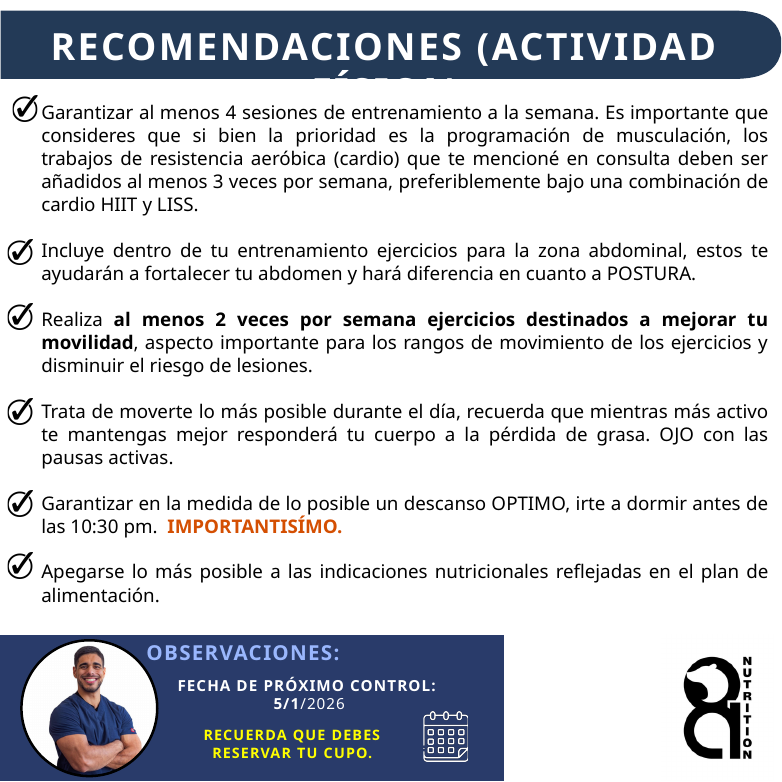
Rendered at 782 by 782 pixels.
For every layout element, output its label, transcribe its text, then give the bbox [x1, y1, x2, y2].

text_box [7, 239, 33, 265]
text_box [661, 634, 774, 781]
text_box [18, 637, 161, 779]
text_box [7, 303, 33, 330]
text_box RECOMENDACIONES (ACTIVIDAD FÍSICA) [0, 23, 351, 114]
text_box RECOMENDACIONES (ACTIVIDAD FÍSICA) [430, 23, 782, 114]
text_box [7, 398, 33, 425]
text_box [0, 634, 505, 782]
text_box [12, 114, 38, 122]
text_box Garantizar al menos 4 sesiones de entrenamiento a la semana. Es importante que consideres que si bien la prioridad es la programación de musculación, los trabajos de resistencia aeróbica (cardio) que te mencioné en consulta deben ser añadidos al menos 3 veces por semana, preferiblemente bajo una combinación de cardio HIIT y LISS. Incluye dentro de tu entrenamiento ejercicios para la zona abdominal, estos te ayudarán a fortalecer tu abdomen y hará diferencia en cuanto a POSTURA. Realiza al menos 2 veces por semana ejercicios destinados a mejorar tu movilidad, aspecto importante para los rangos de movimiento de los ejercicios y disminuir el riesgo de lesiones. Trata de moverte lo más posible durante el día, recuerda que mientras más activo te mantengas mejor responderá tu cuerpo a la pérdida de grasa. OJO con las pausas activas. Garantizar en la medida de lo posible un descanso OPTIMO, irte a dormir antes de las 10:30 pm. IMPORTANTISÍMO. Apegarse lo más posible a las indicaciones nutricionales reflejadas en el plan de alimentación. [41, 100, 768, 606]
text_box [7, 490, 33, 517]
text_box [356, 0, 426, 436]
text_box [7, 552, 33, 579]
